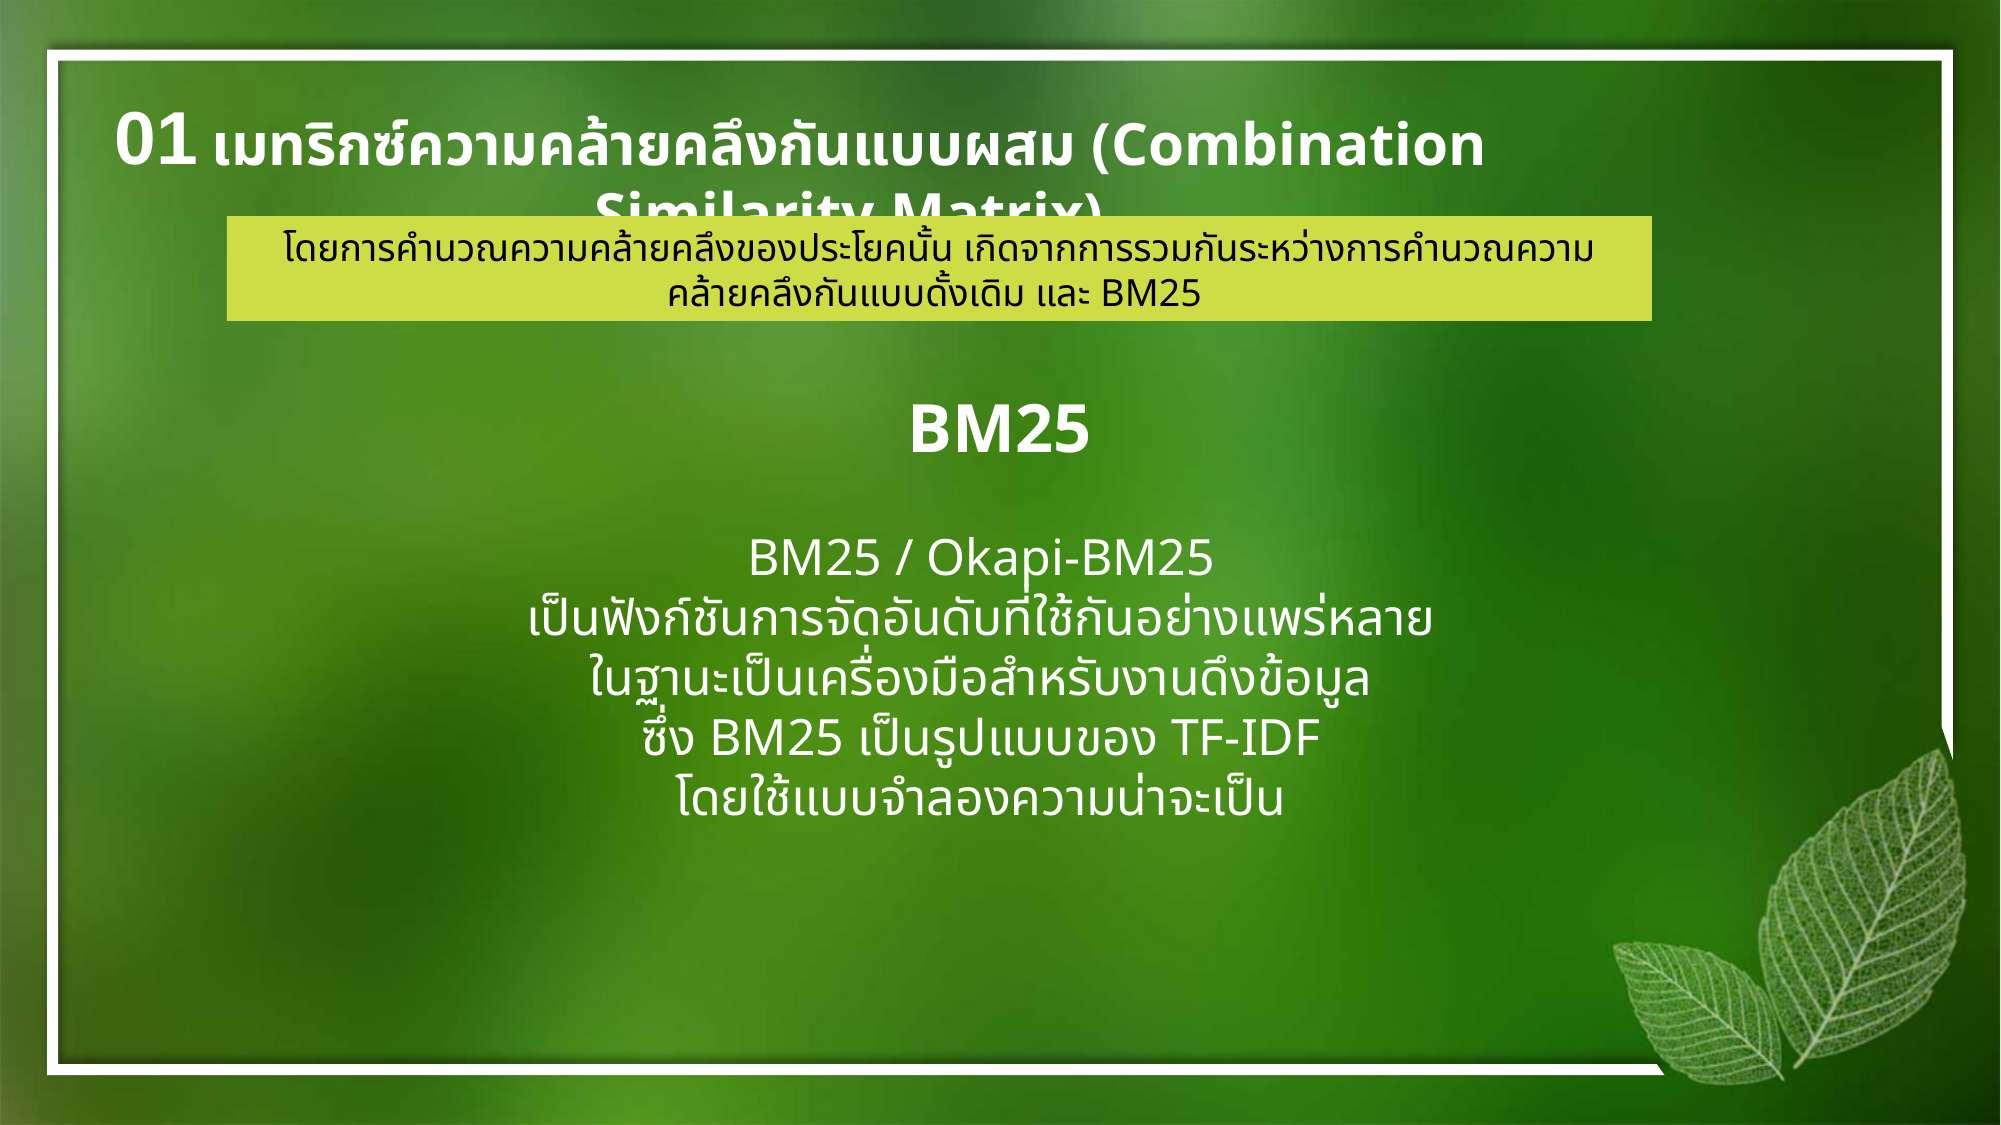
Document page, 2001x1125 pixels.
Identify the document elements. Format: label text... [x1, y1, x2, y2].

text_box โดยการคำนวณความคล้ายคลึงของประโยคนั้น เกิดจากการรวมกันระหว่างการคำนวณความคล้ายคลึงกันแบบดั้งเดิม และ BM25 [226, 216, 1652, 321]
text_box BM25 [893, 378, 1652, 474]
text_box 01 [99, 81, 227, 187]
picture [0, 0, 2001, 1125]
text_box BM25 / Okapi-BM25 เป็นฟังก์ชันการจัดอันดับที่ใช้กันอย่างแพร่หลาย ในฐานะเป็นเครื่องมือสำหรับงานดึงข้อมูล ซึ่ง BM25 เป็นรูปแบบของ TF-IDF โดยใช้แบบจำลองความน่าจะเป็น [478, 517, 1485, 833]
text_box [45, 48, 1954, 1077]
text_box เมทริกซ์ความคล้ายคลึงกันแบบผสม (Combination Similarity Matrix) [136, 99, 1562, 255]
